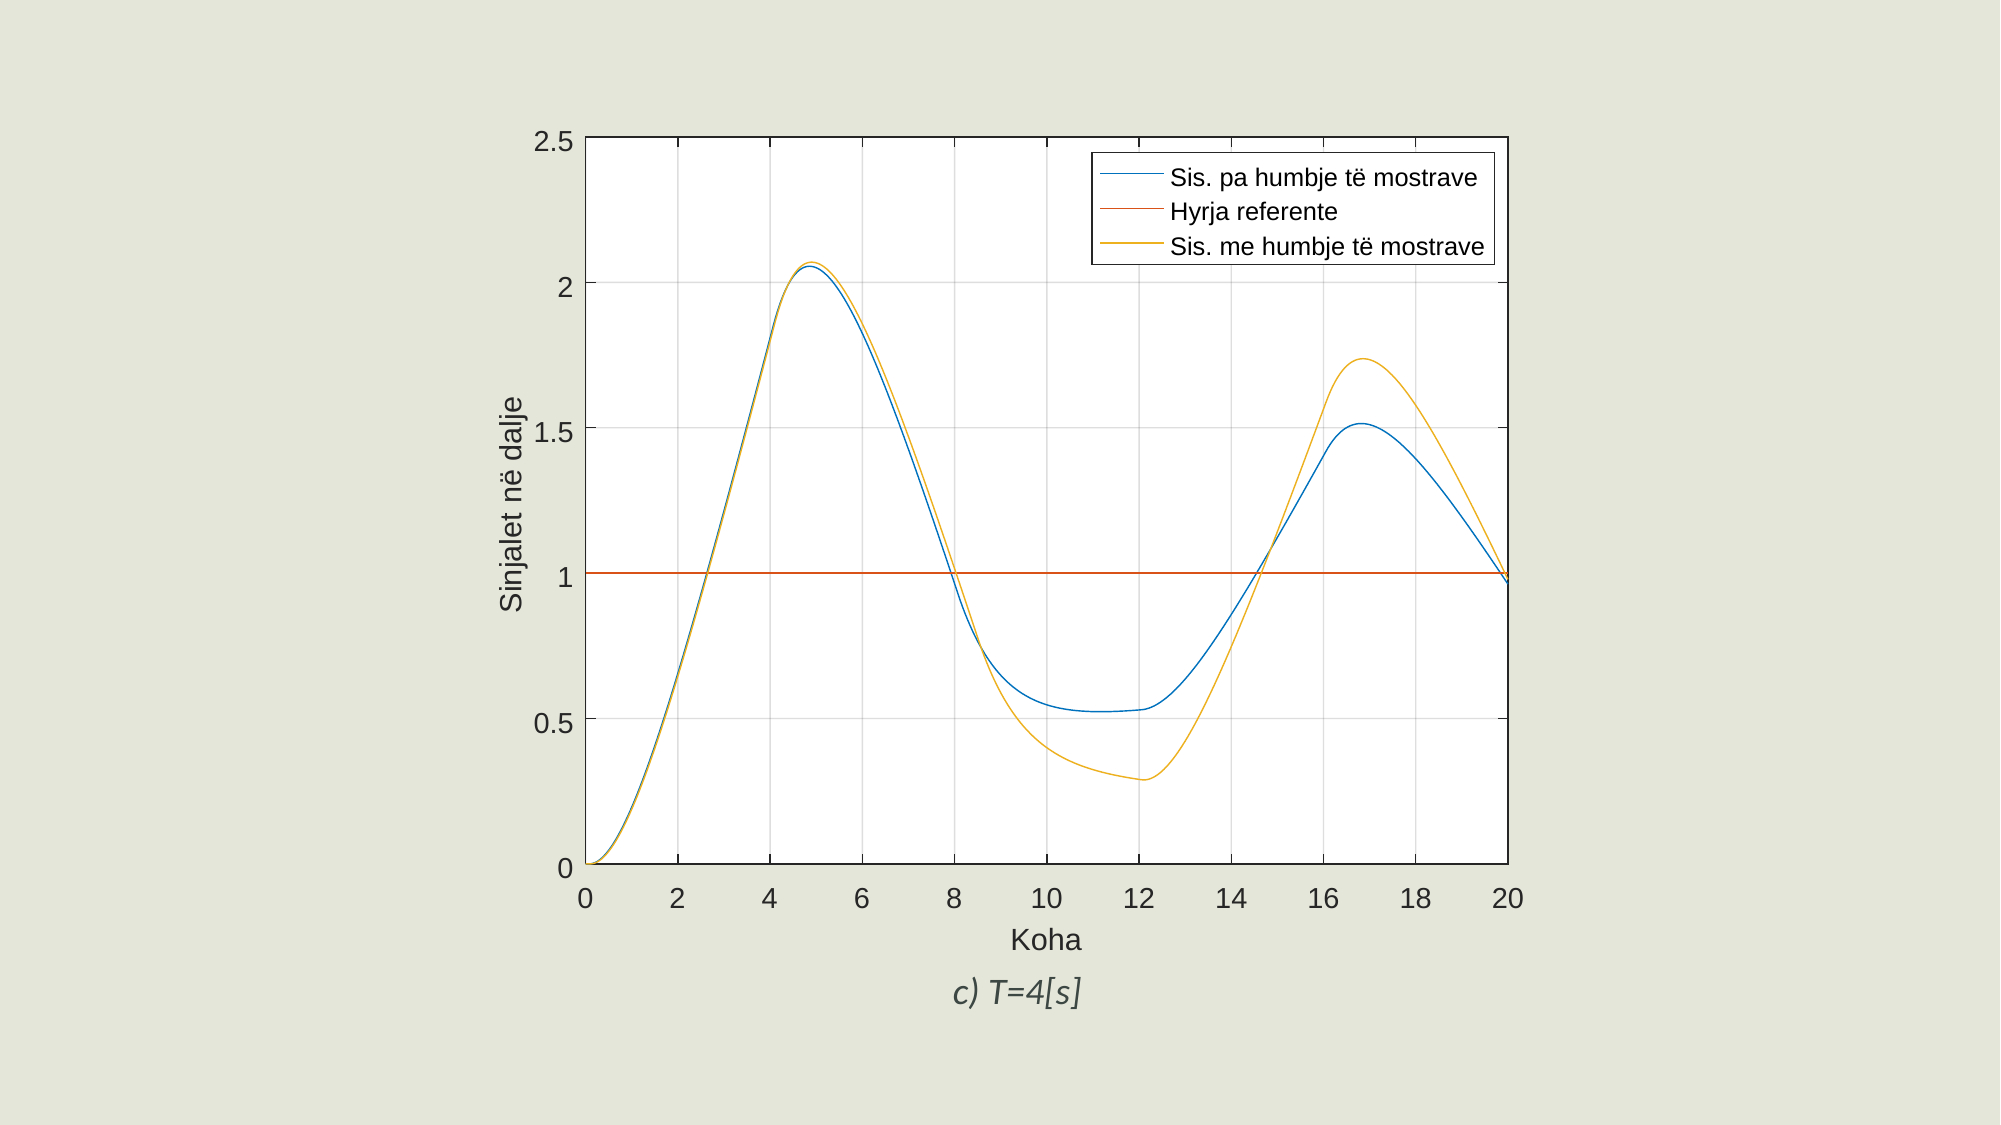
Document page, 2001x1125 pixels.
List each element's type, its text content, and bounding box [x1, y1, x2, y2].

picture [489, 123, 1523, 952]
text_box c) T=4[s] [938, 959, 1097, 1020]
